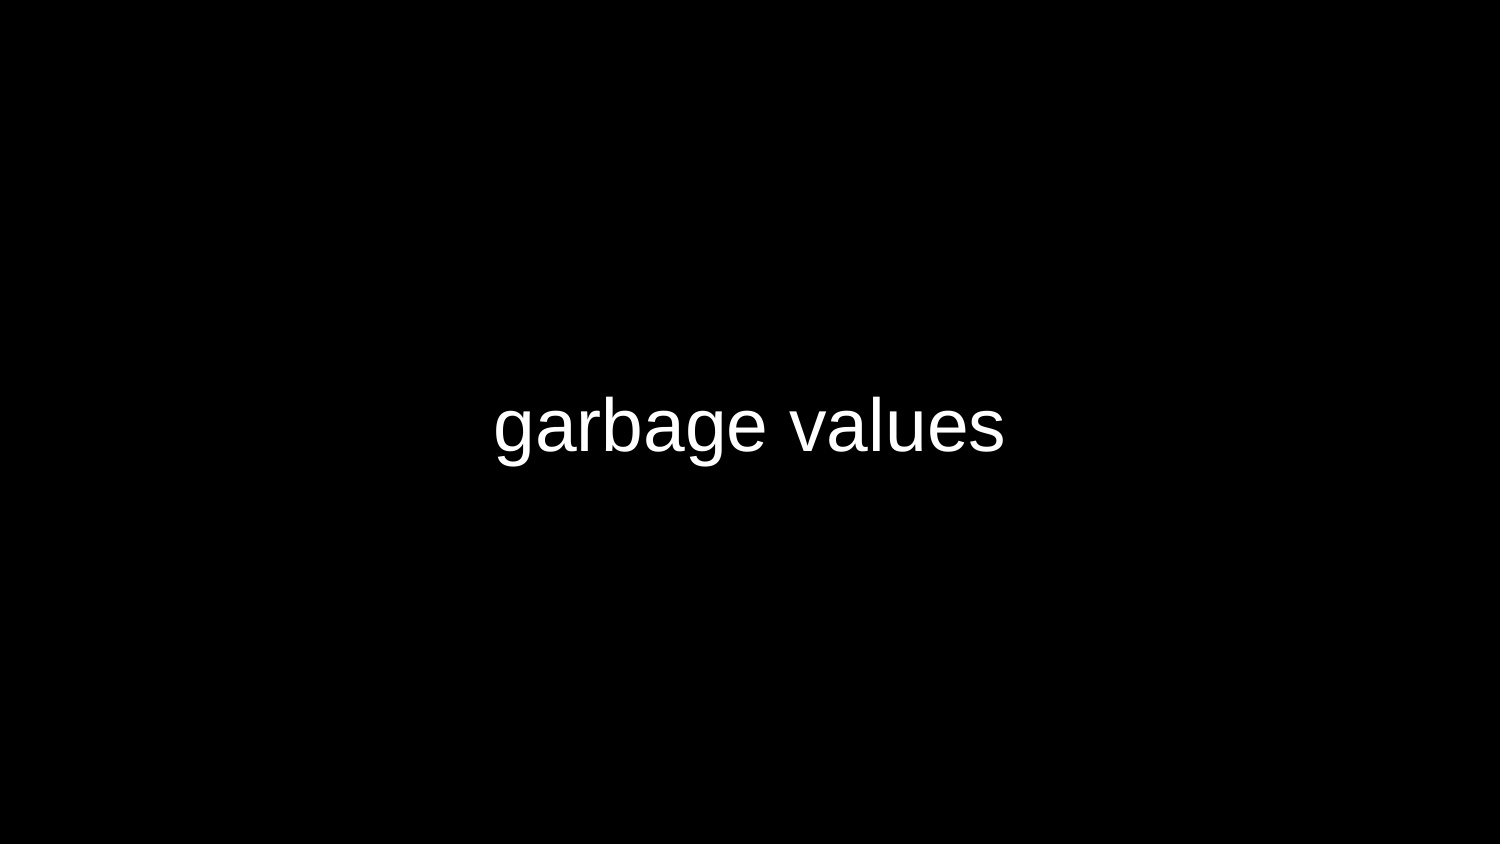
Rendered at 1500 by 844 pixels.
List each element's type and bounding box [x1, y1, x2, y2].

title [51, 352, 1449, 491]
